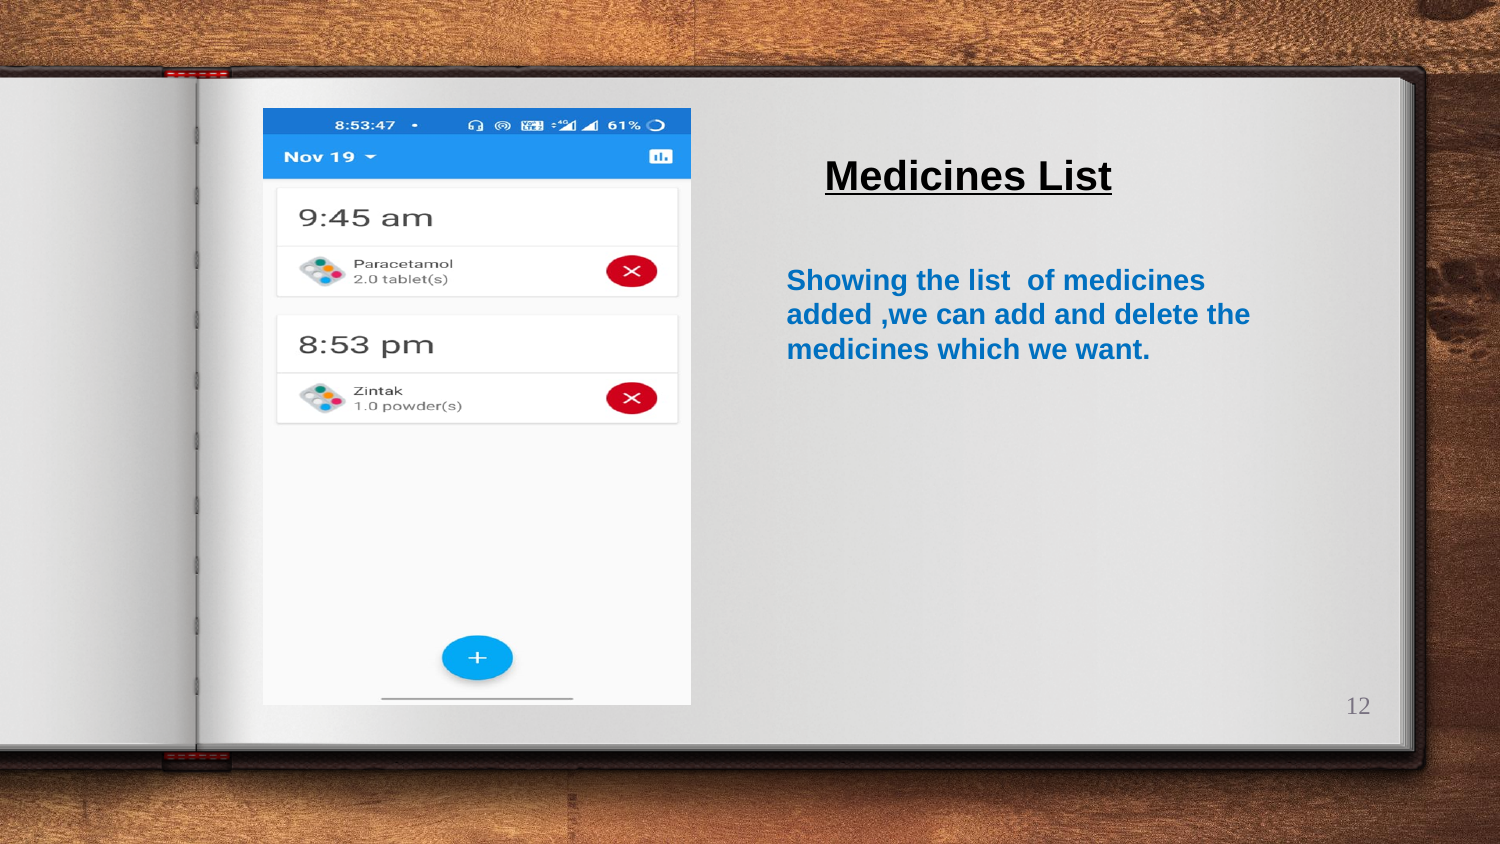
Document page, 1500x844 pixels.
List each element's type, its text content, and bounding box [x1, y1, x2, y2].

text_box Medicines List [809, 141, 1237, 206]
slide_number 12 [1295, 672, 1386, 737]
text_box Showing the list of medicines added ,we can add and delete the medicines which we want. [771, 253, 1328, 373]
picture [0, 0, 1500, 844]
